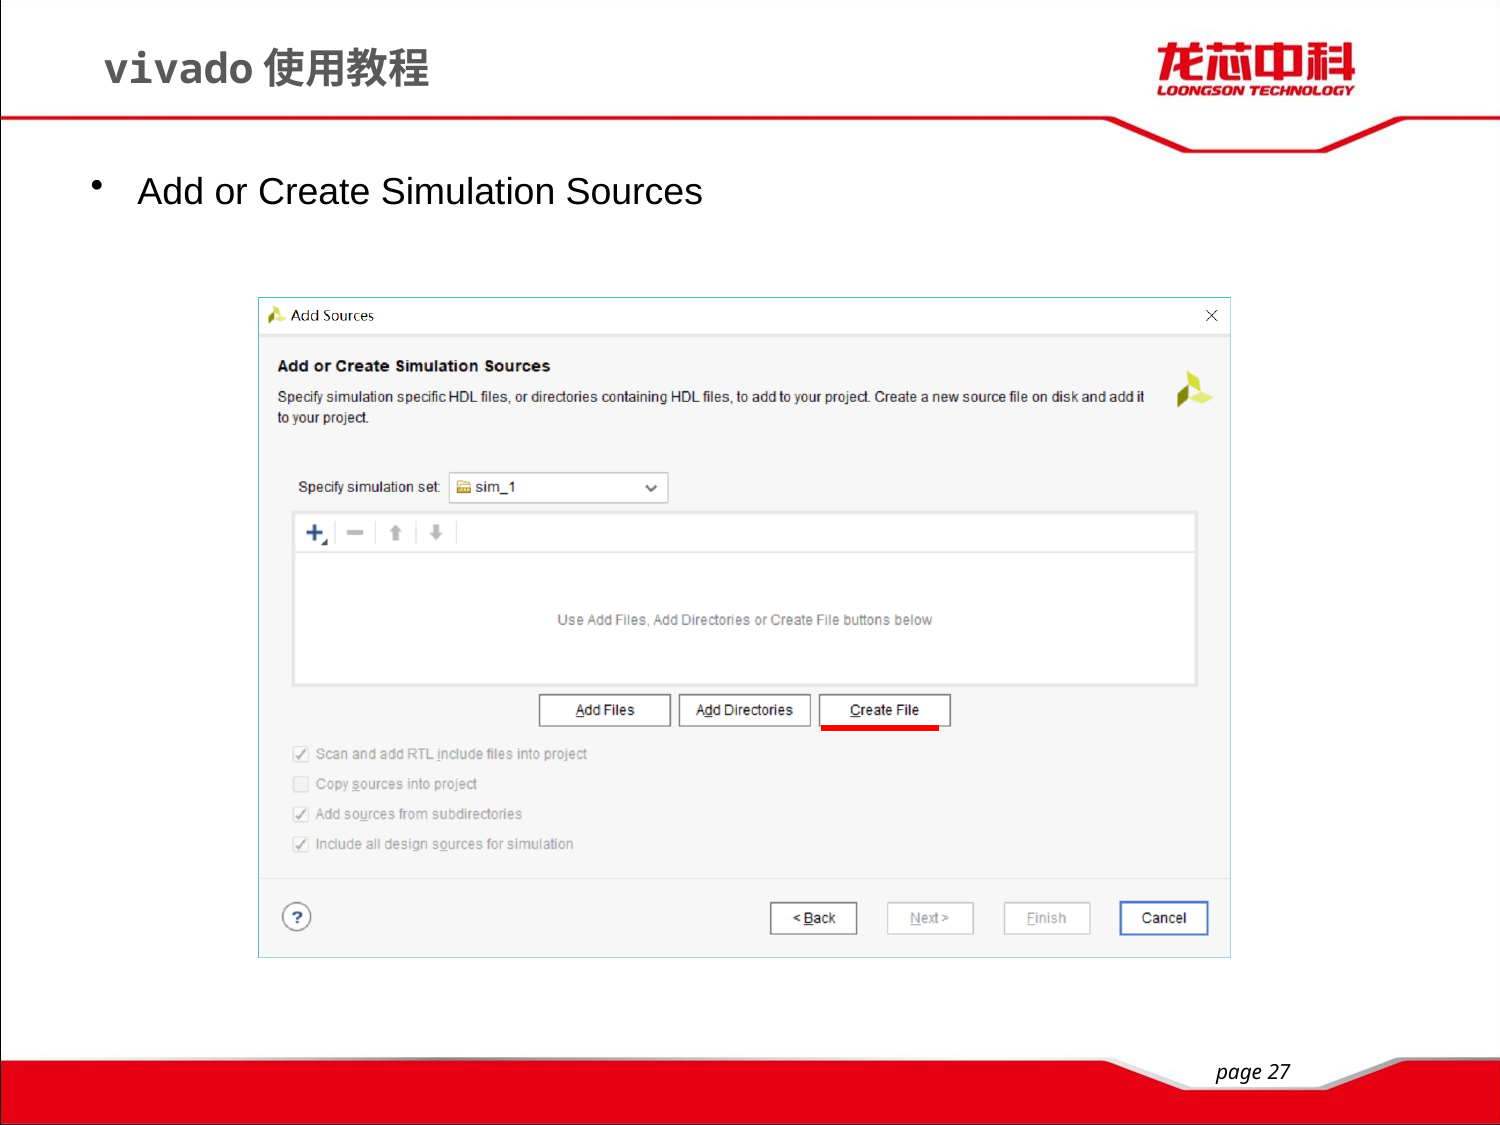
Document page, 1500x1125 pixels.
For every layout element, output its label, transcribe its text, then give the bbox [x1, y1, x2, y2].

title vivado使用教程 [88, 31, 1022, 102]
text_box Add or Create Simulation Sources [75, 159, 1424, 220]
text_box page 27 [955, 1051, 1306, 1125]
picture [0, 0, 1500, 1125]
